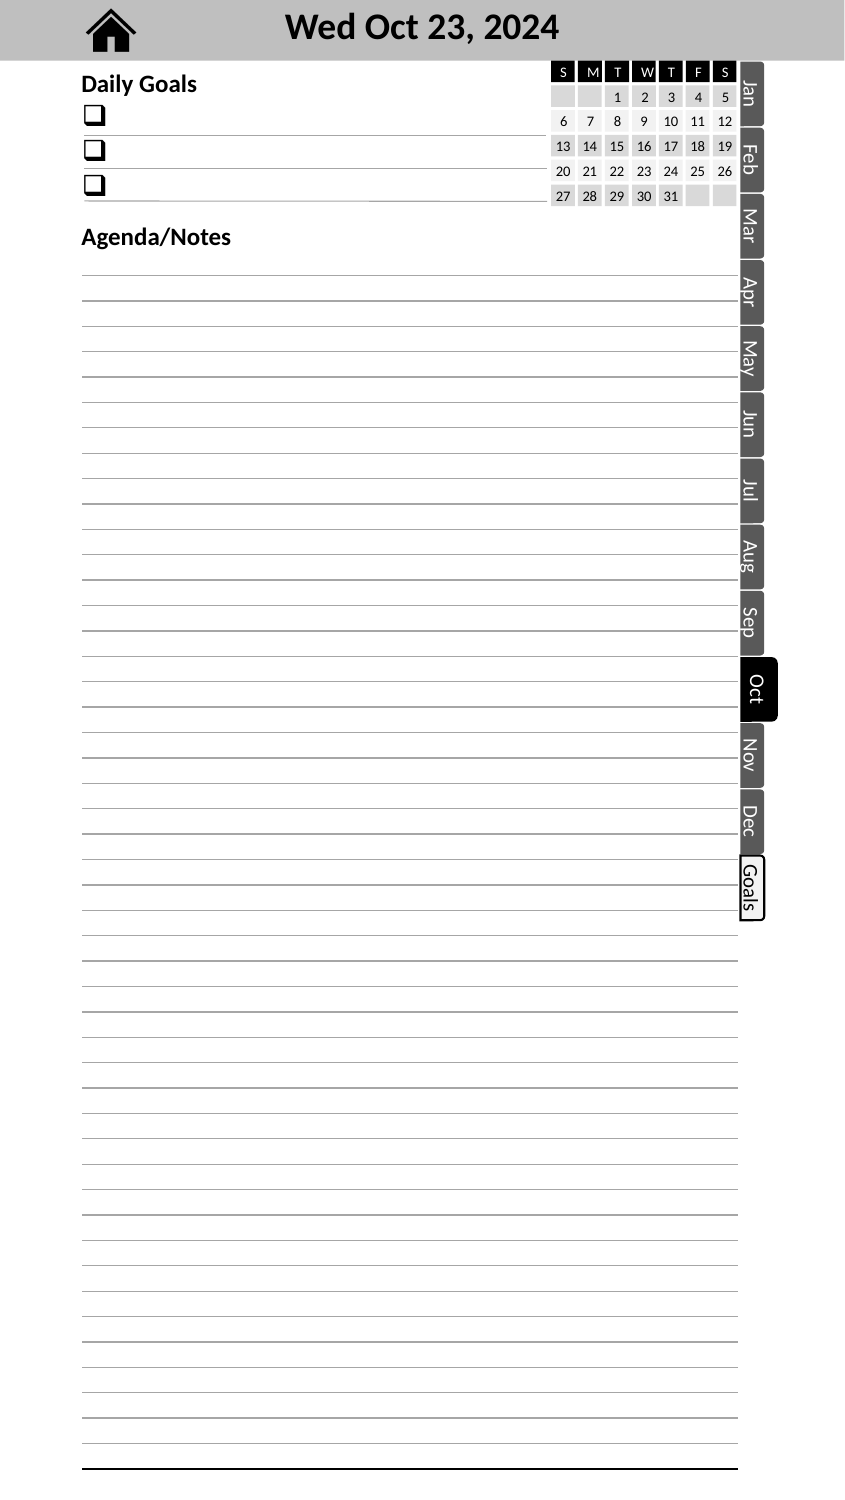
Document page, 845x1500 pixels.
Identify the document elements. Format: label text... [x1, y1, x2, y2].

picture [82, 1, 140, 59]
list Wed Oct 23, 2024 [190, 0, 655, 61]
